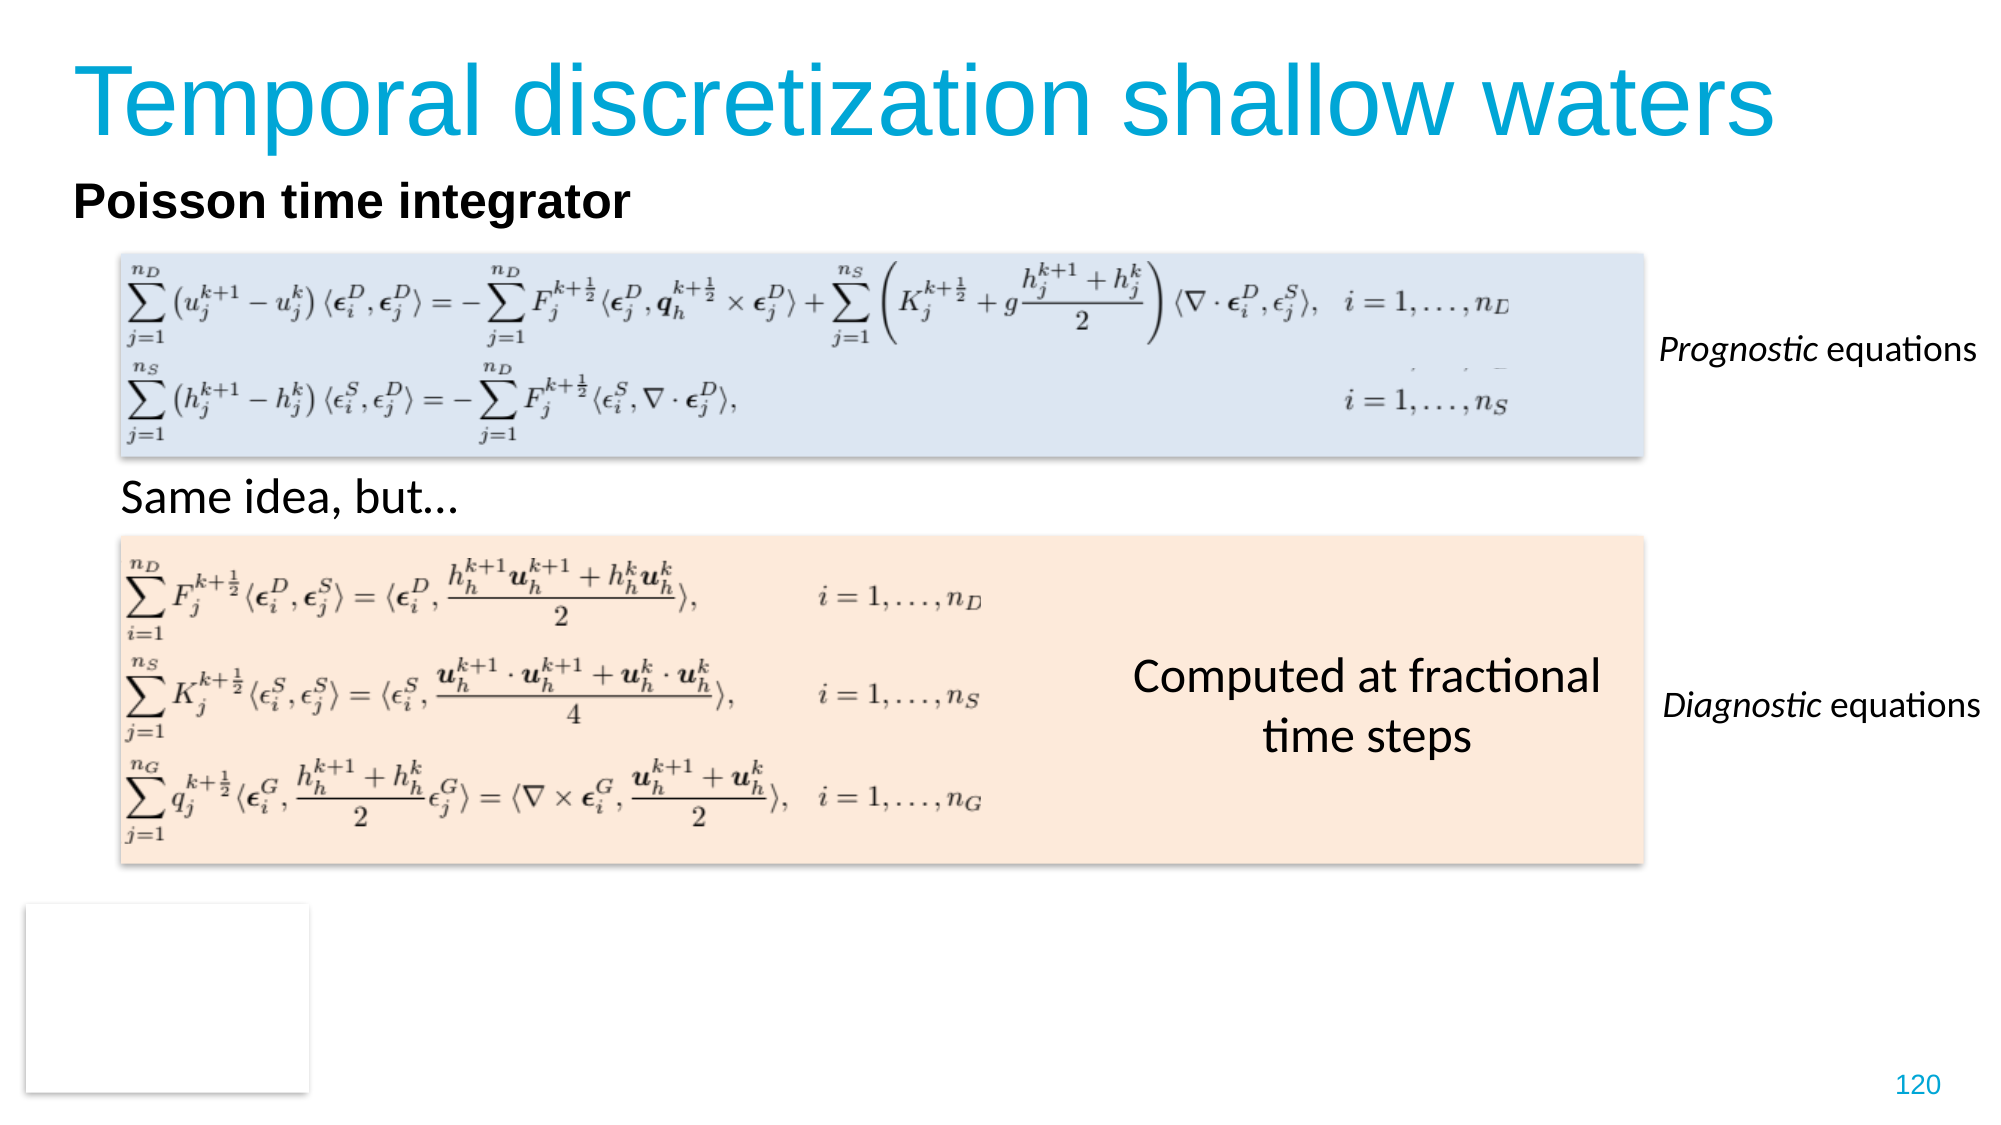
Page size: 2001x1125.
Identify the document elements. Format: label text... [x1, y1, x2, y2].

picture [124, 260, 1325, 457]
picture [120, 558, 982, 845]
text_box Prognostic equations [1643, 316, 2000, 377]
text_box Poisson time integrator [58, 161, 2000, 237]
text_box Same idea, but… [105, 455, 1255, 531]
text_box Diagnostic equations [1647, 672, 2000, 733]
picture [1342, 368, 1509, 442]
title Temporal discretization shallow waters [58, 17, 1939, 161]
text_box Computed at fractional time steps [1113, 634, 1622, 770]
text_box [120, 253, 1644, 457]
picture [1342, 280, 1509, 330]
text_box [120, 535, 1644, 865]
